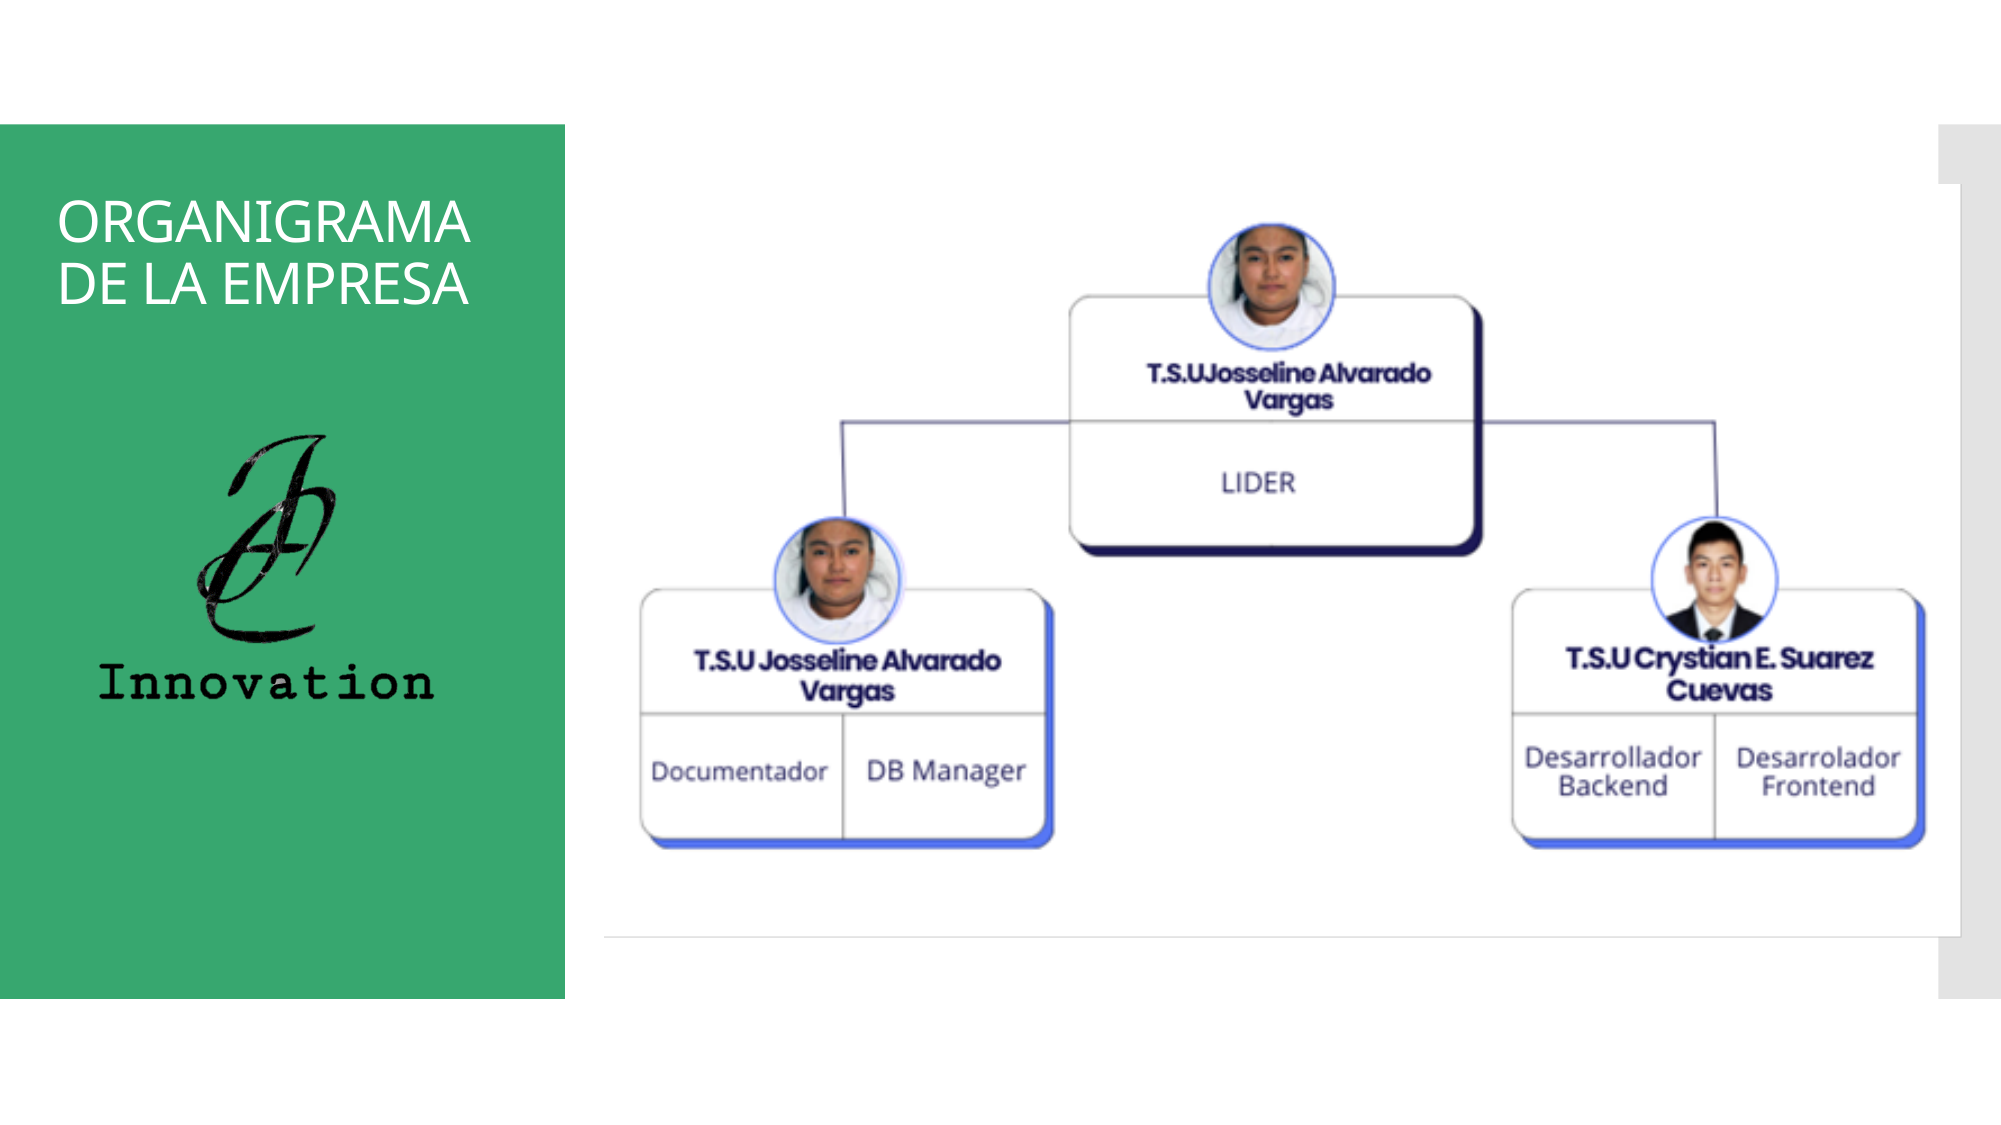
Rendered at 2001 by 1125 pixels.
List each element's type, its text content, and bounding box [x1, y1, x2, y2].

title ORGANIGRAMA DE LA EMPRESA [41, 184, 525, 415]
picture [62, 395, 480, 767]
picture [603, 184, 1964, 940]
